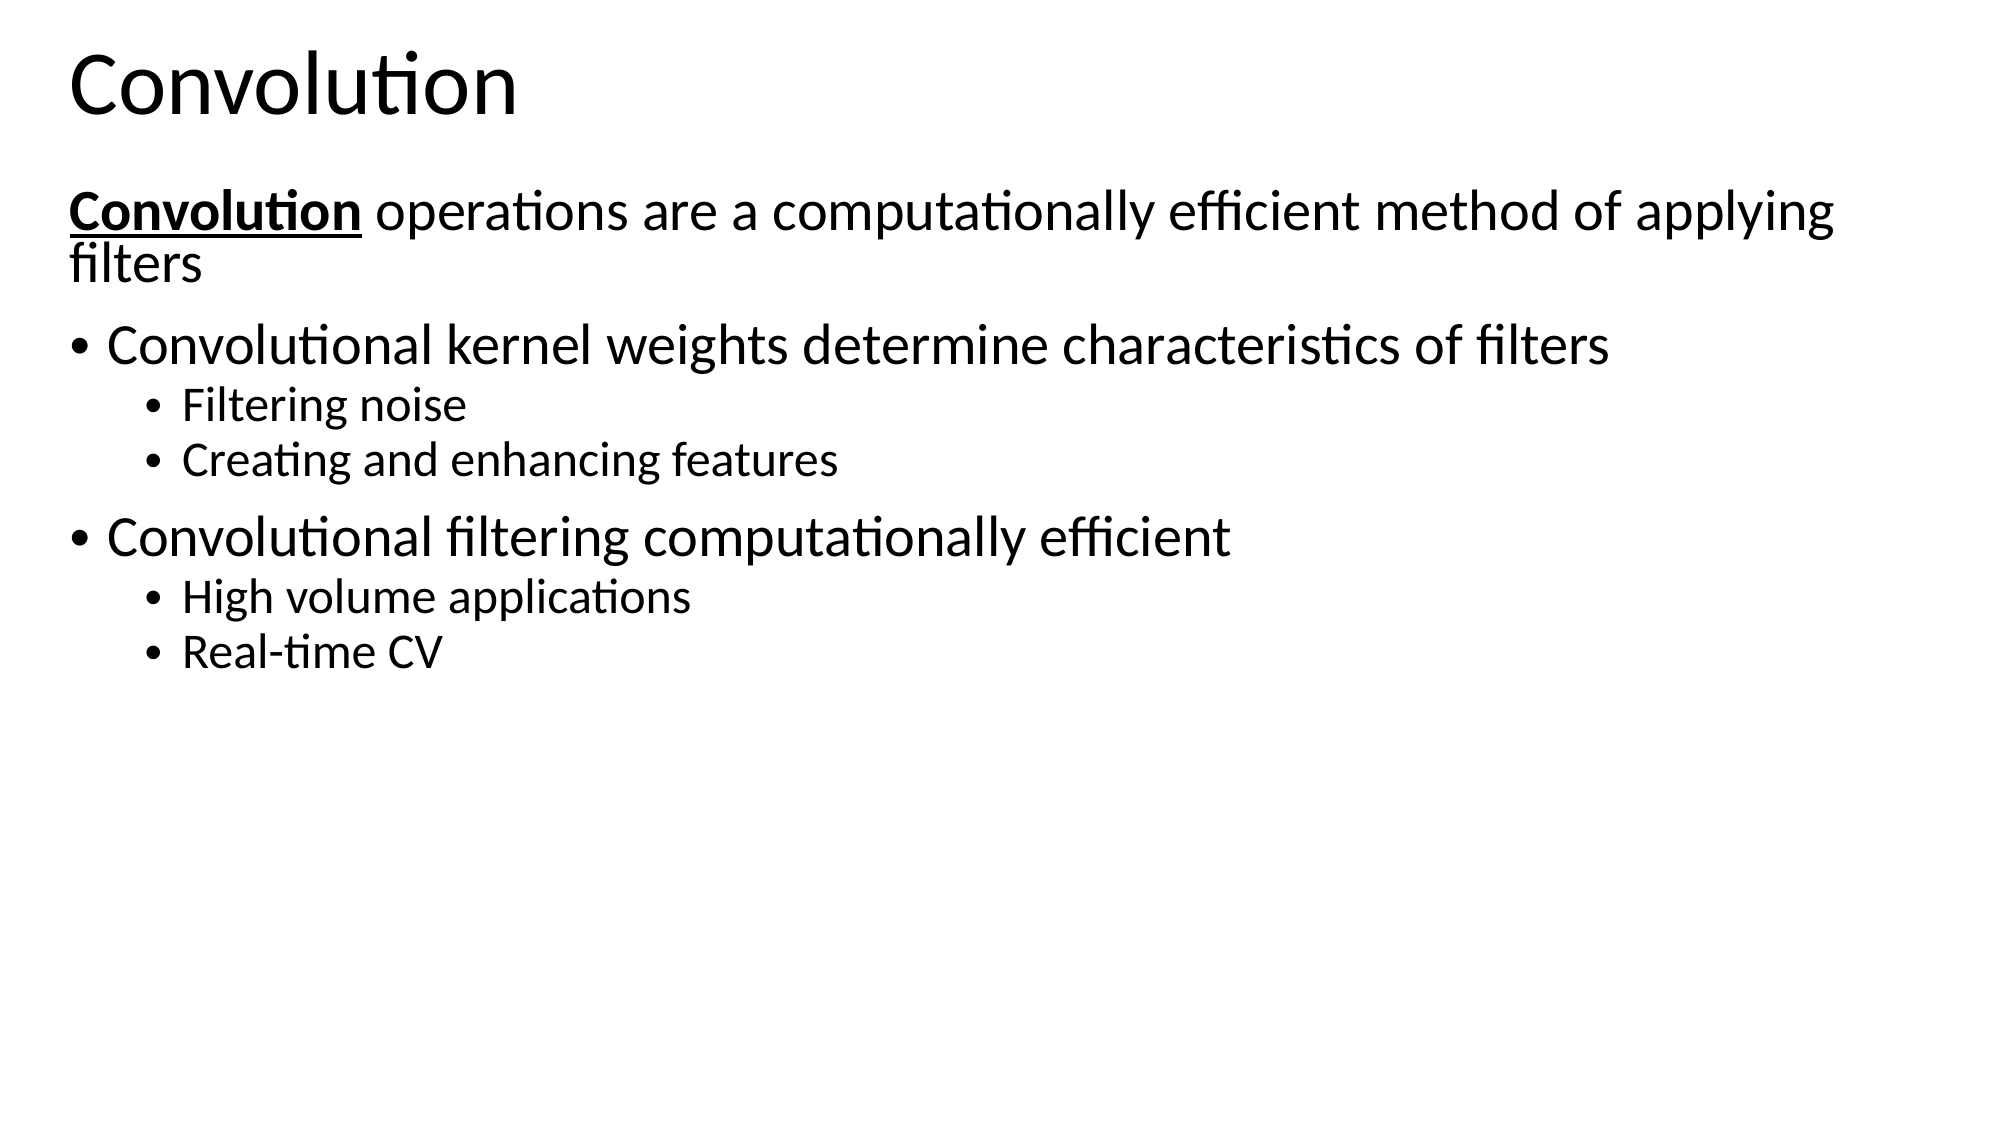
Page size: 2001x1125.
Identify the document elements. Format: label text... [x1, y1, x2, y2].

title Convolution [54, 34, 1966, 146]
list Convolution operations are a computationally efficient method of applying filters Convolutional kernel weights determine characteristics of filters Filtering noise Creating and enhancing features Convolutional filtering computationally efficient High volume applications Real-time CV [54, 180, 1946, 1061]
